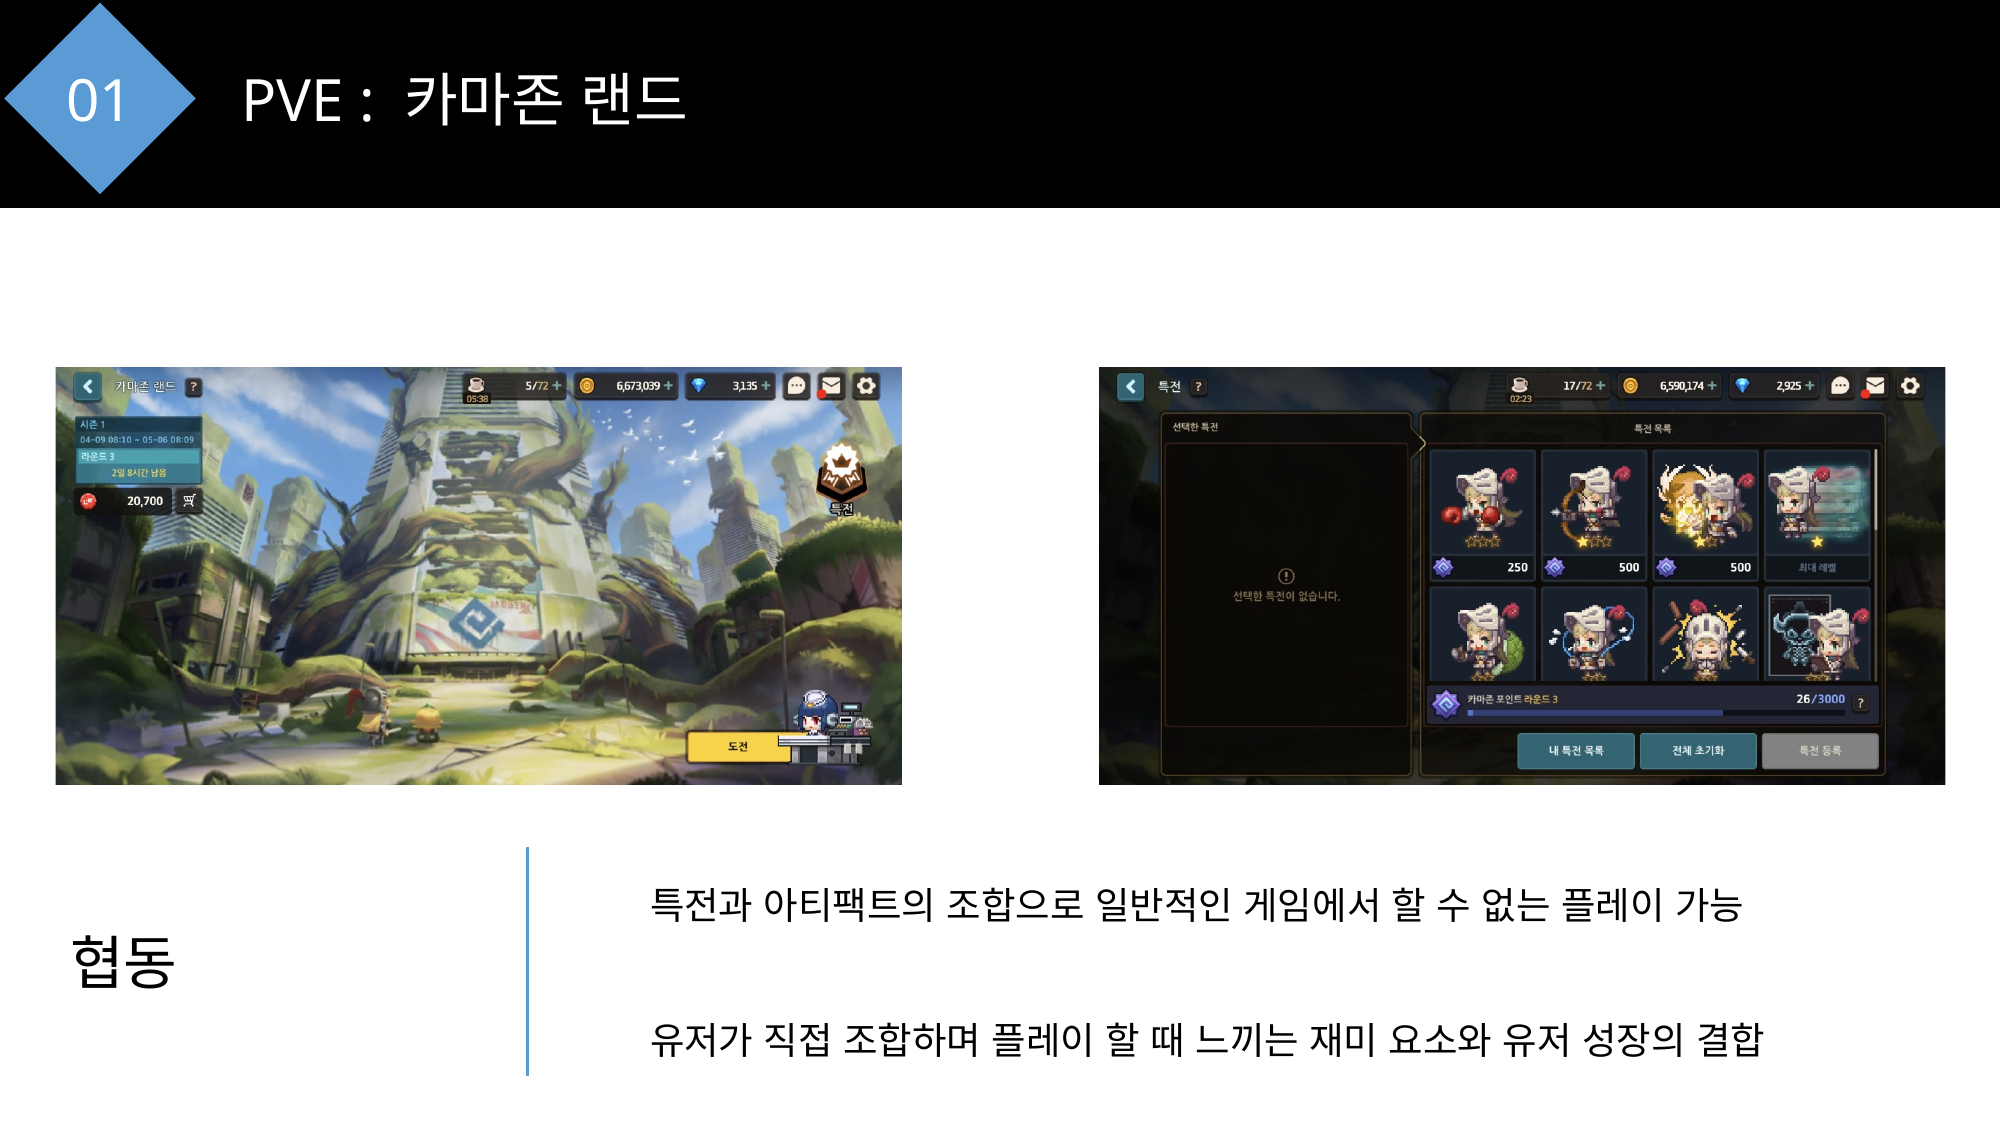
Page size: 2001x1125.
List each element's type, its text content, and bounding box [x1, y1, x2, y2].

text_box [0, 0, 2000, 209]
picture [1099, 367, 1946, 785]
text_box 협동 [55, 918, 473, 1004]
picture [55, 367, 902, 785]
text_box 특전과 아티팩트의 조합으로 일반적인 게임에서 할 수 없는 플레이 가능 유저가 직접 조합하며 플레이 할 때 느끼는 재미 요소와 유저 성장의 결합 [635, 851, 1955, 1070]
text_box PVE : 카마존 랜드 [226, 55, 936, 141]
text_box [32, 30, 168, 167]
